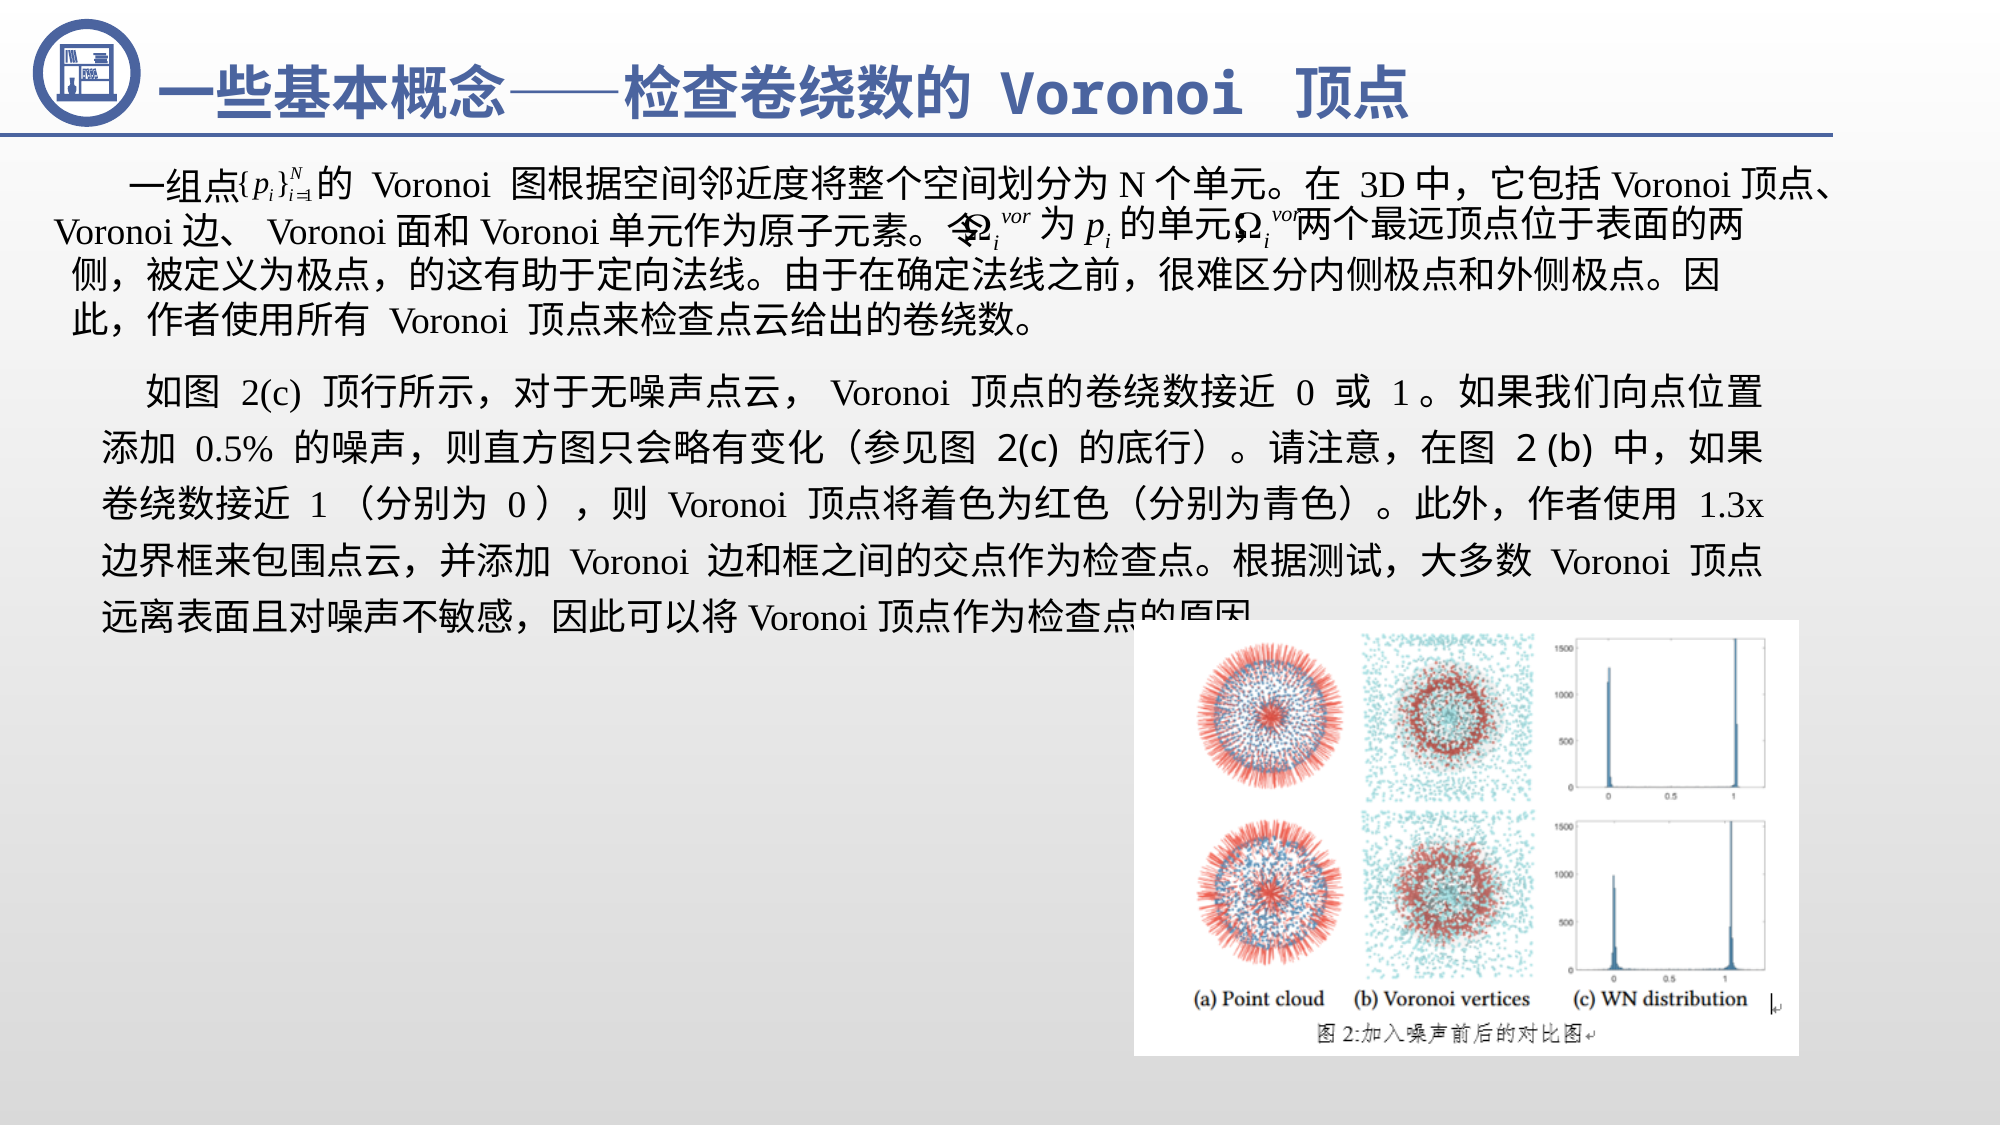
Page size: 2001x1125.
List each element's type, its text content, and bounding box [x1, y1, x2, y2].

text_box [234, 159, 317, 210]
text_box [1228, 197, 1309, 258]
text_box Voronoi边、Voronoi面和Voronoi单元作为原子元素。令 [38, 199, 957, 260]
text_box 的 Voronoi 图根据空间邻近度将整个空间划分为N个单元。在 3D中，它包括Voronoi顶点、 [301, 152, 2000, 213]
text_box 一组点 [113, 155, 301, 199]
text_box 一些基本概念——检查卷绕数的 Voronoi 顶点 [142, 13, 1629, 133]
text_box 侧，被定义为极点，的这有助于定向法线。由于在确定法线之前，很难区分内侧极点和外侧极点。因此，作者使用所有 Voronoi 顶点来检查点云给出的卷绕数。 [56, 243, 1779, 349]
text_box 如图 2(c) 顶行所示，对于无噪声点云，Voronoi 顶点的卷绕数接近 0 或 1。如果我们向点位置添加 0.5% 的噪声，则直方图只会略有变化（参见图 2(c) 的底行）。请注意，在图 2 (b) 中，如果卷绕数接近 1（分别为 0），则 Voronoi 顶点将着色为红色（分别为青色）。此外，作者使用 1.3x 边界框来包围点云，并添加 Voronoi 边和框之间的交点作为检查点。根据测试，大多数 Voronoi 顶点远离​​表面且对噪声不敏感，因此可以将Voronoi顶点作为检查点的原因。 [86, 349, 1779, 646]
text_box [957, 198, 1038, 260]
text_box 为pi的单元； 两个最远顶点位于表面的两 [1024, 192, 1883, 261]
picture [1134, 620, 1799, 1056]
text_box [34, 20, 140, 126]
